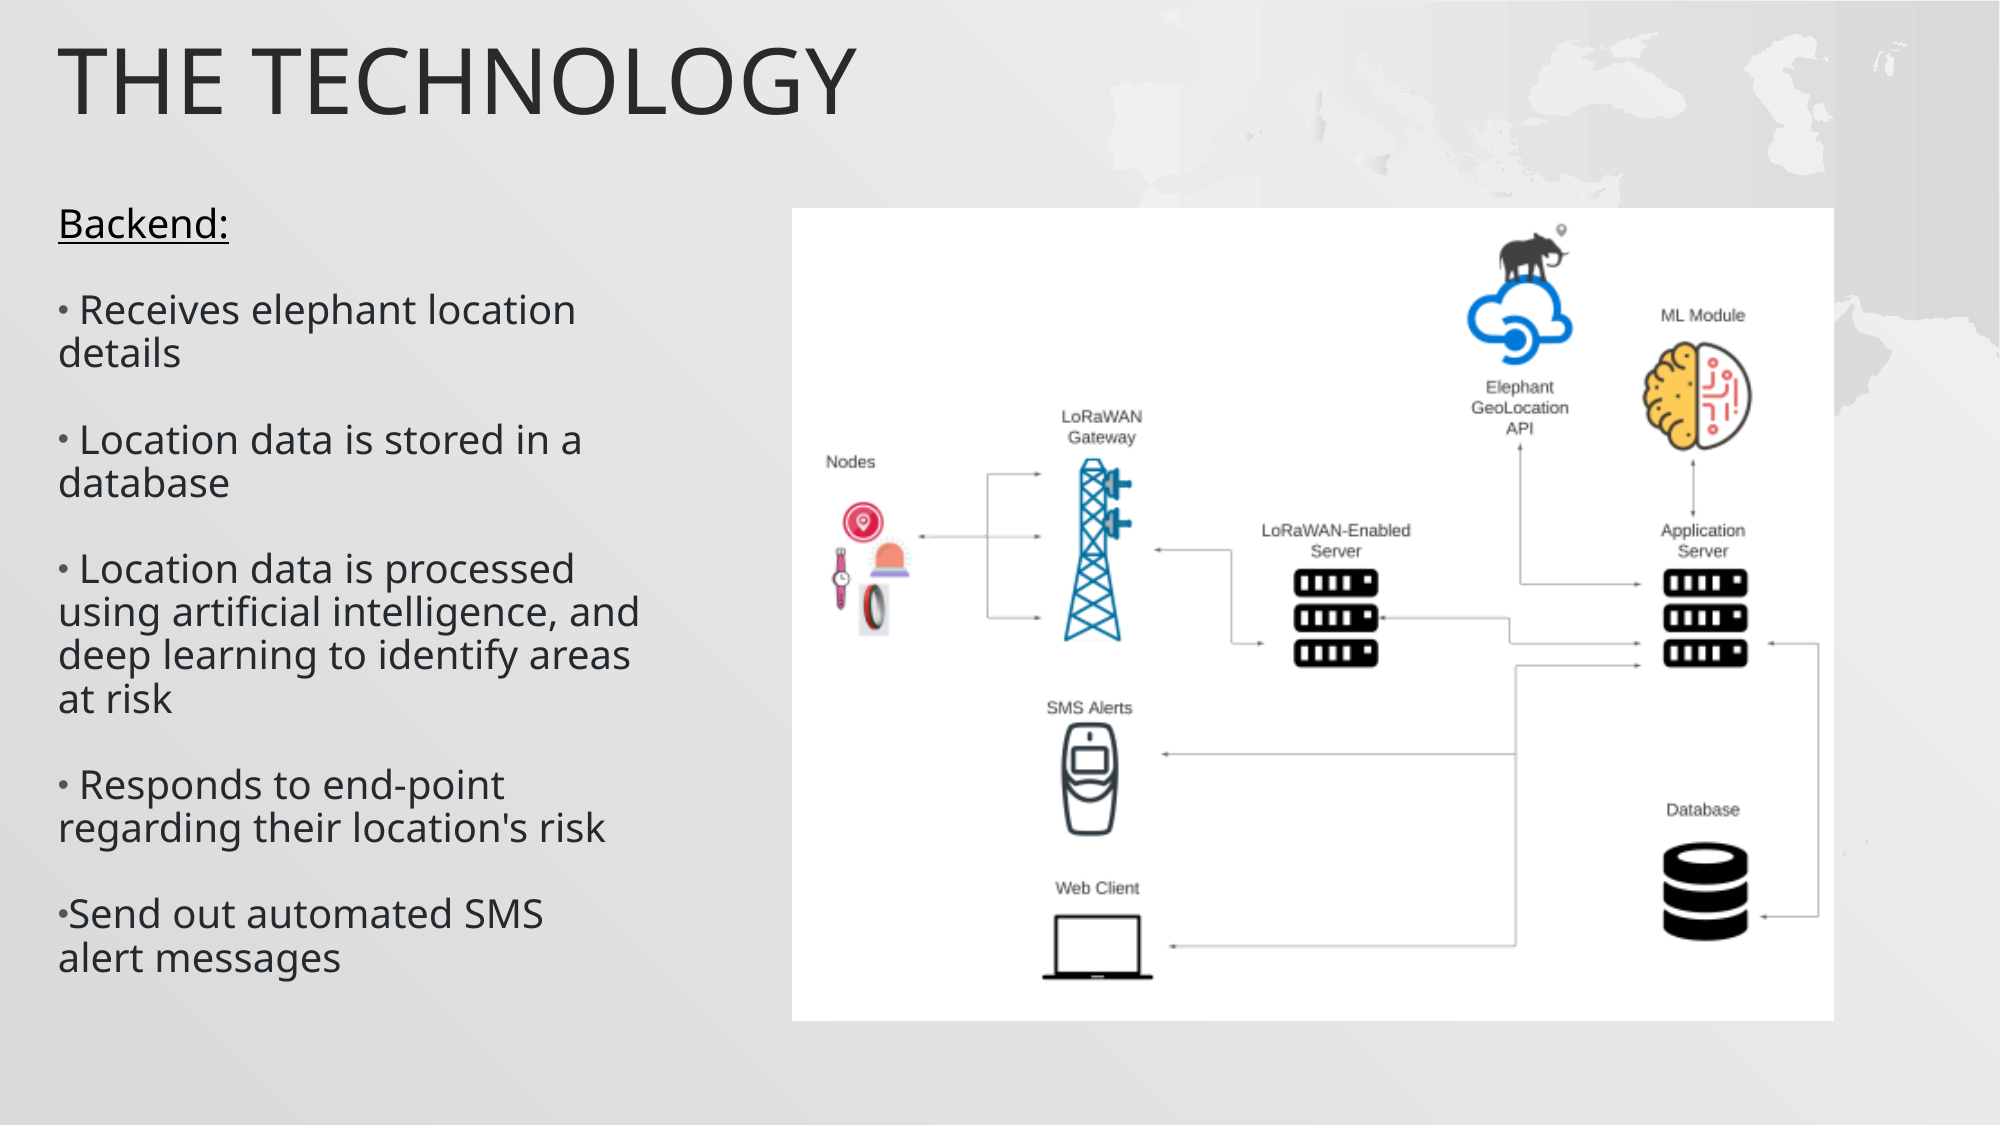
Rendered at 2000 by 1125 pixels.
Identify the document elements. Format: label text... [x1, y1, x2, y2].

picture [792, 208, 1834, 1021]
text_box Backend: Receives elephant location details Location data is stored in a database Location data is processed using artificial intelligence, and deep learning to identify areas at risk Responds to end-point regarding their location's risk Send out automated SMS alert messages [42, 196, 687, 992]
text_box The Technology [42, 0, 1643, 142]
